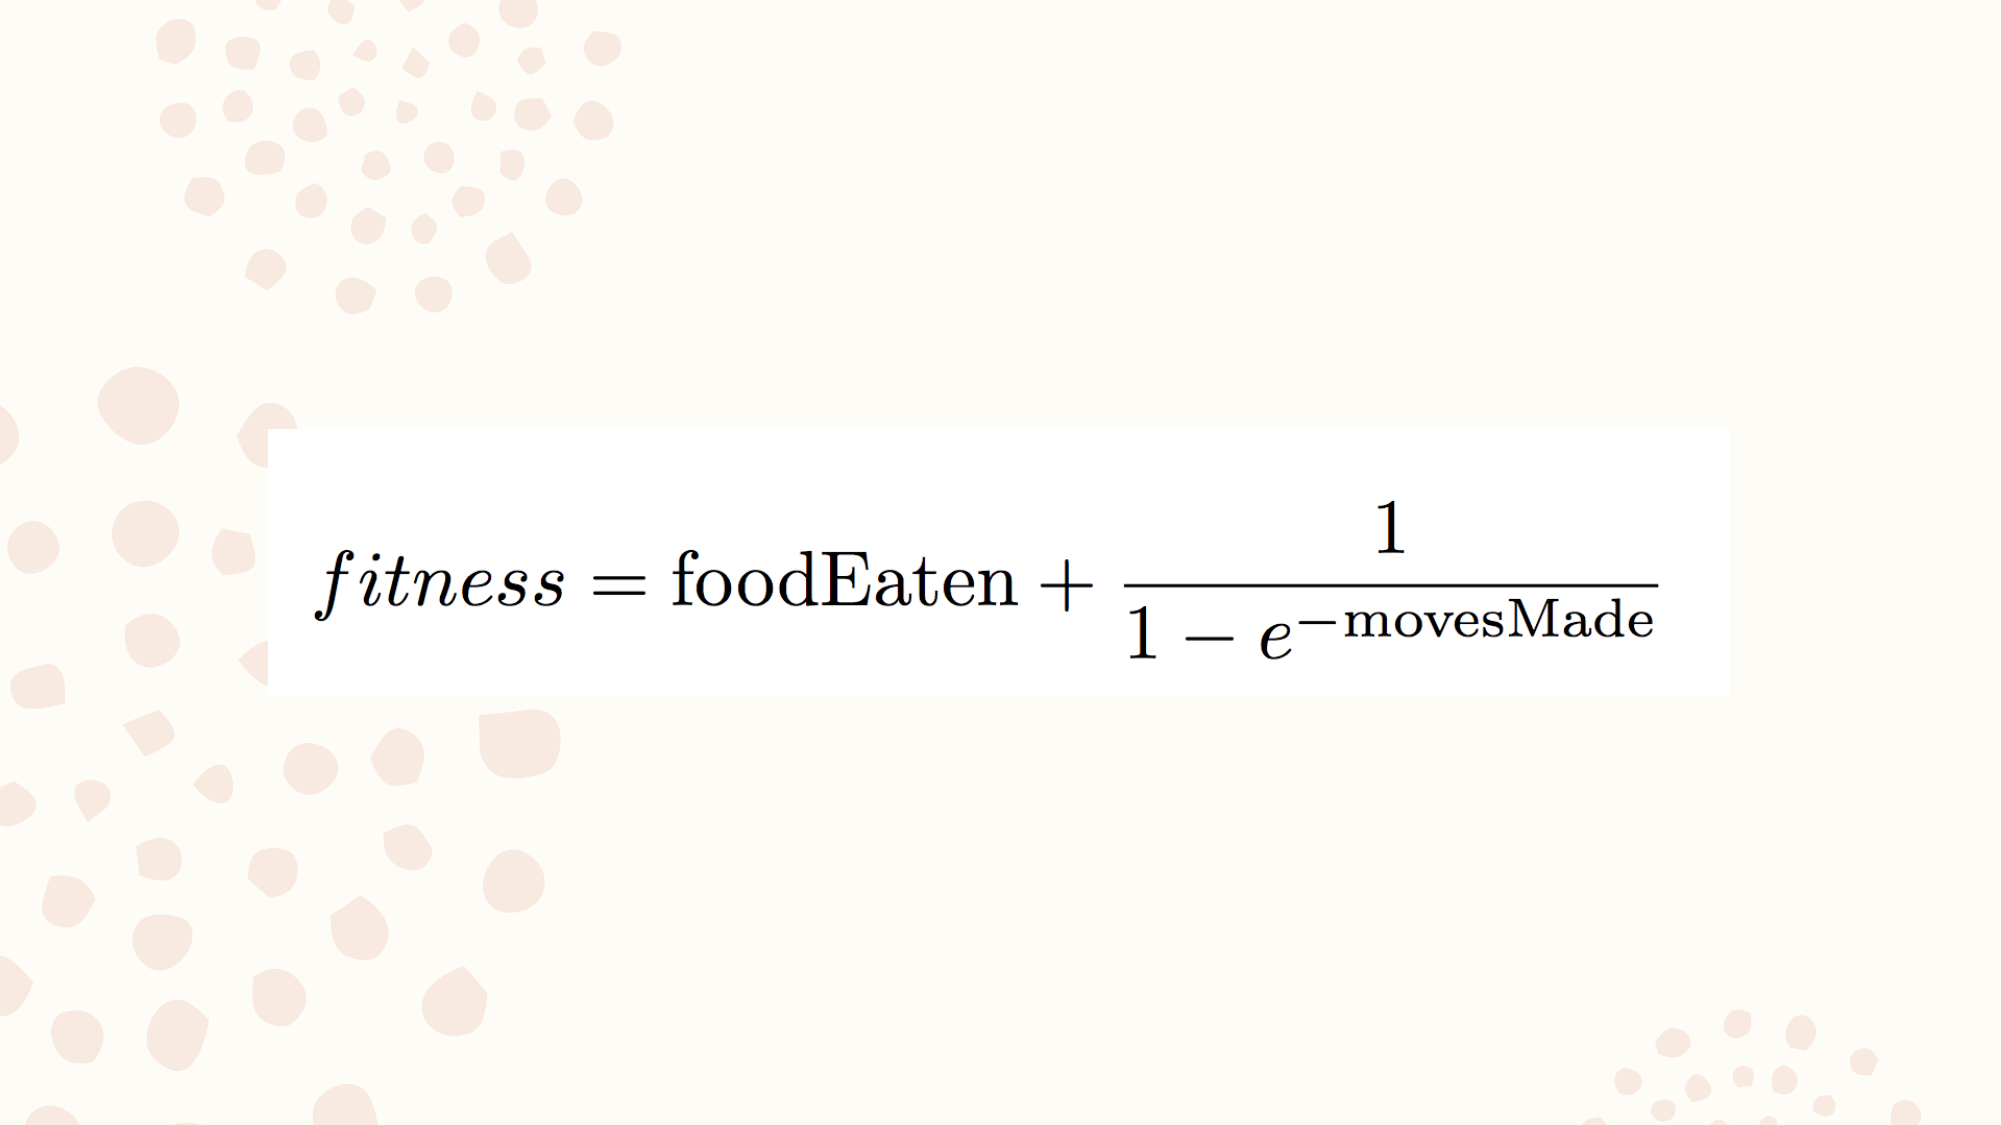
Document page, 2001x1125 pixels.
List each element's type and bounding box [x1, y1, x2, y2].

picture [268, 428, 1730, 696]
